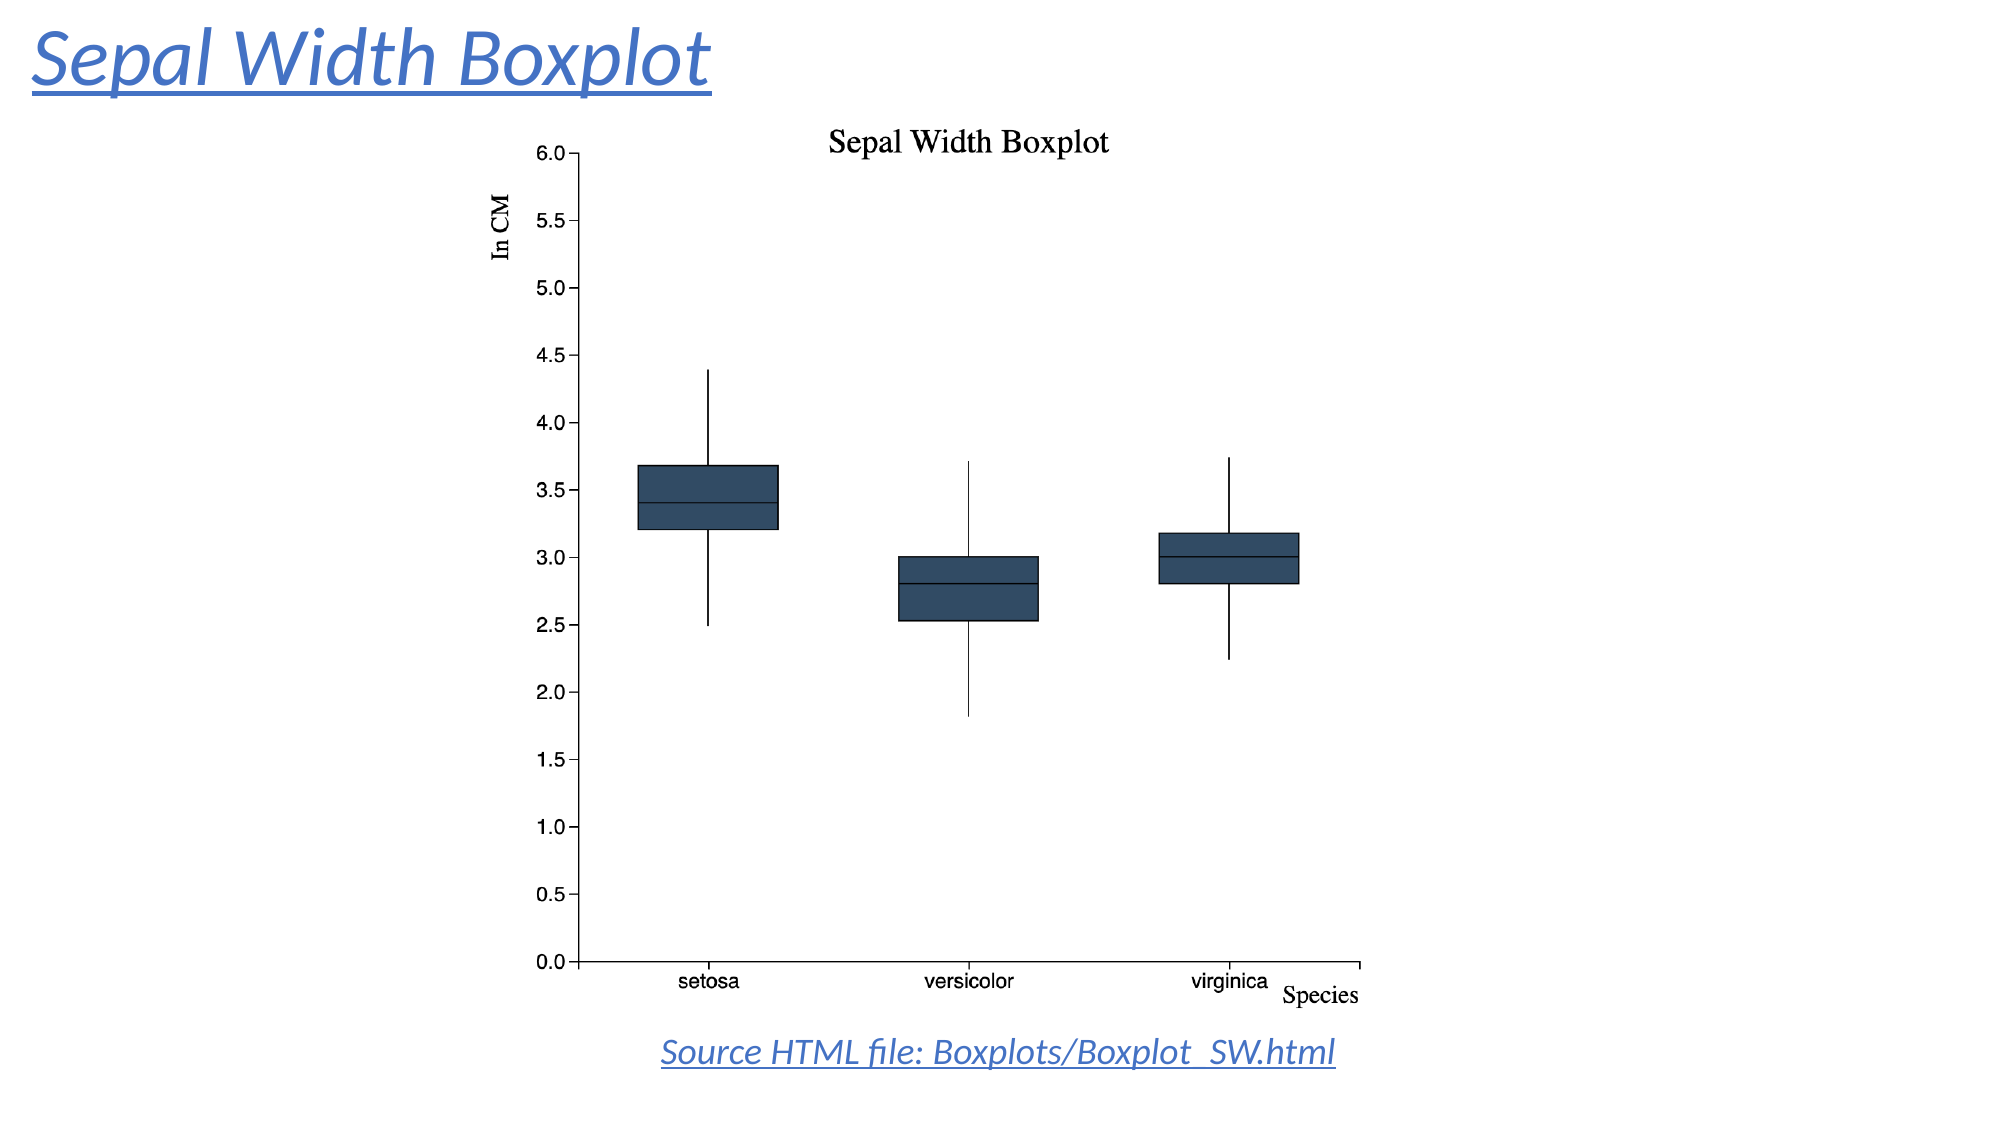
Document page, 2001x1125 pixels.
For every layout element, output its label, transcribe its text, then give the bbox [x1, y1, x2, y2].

text_box Sepal Width Boxplot [16, 0, 728, 110]
text_box Source HTML file: Boxplots/Boxplot_SW.html [645, 1021, 1351, 1080]
picture [469, 104, 1382, 1021]
